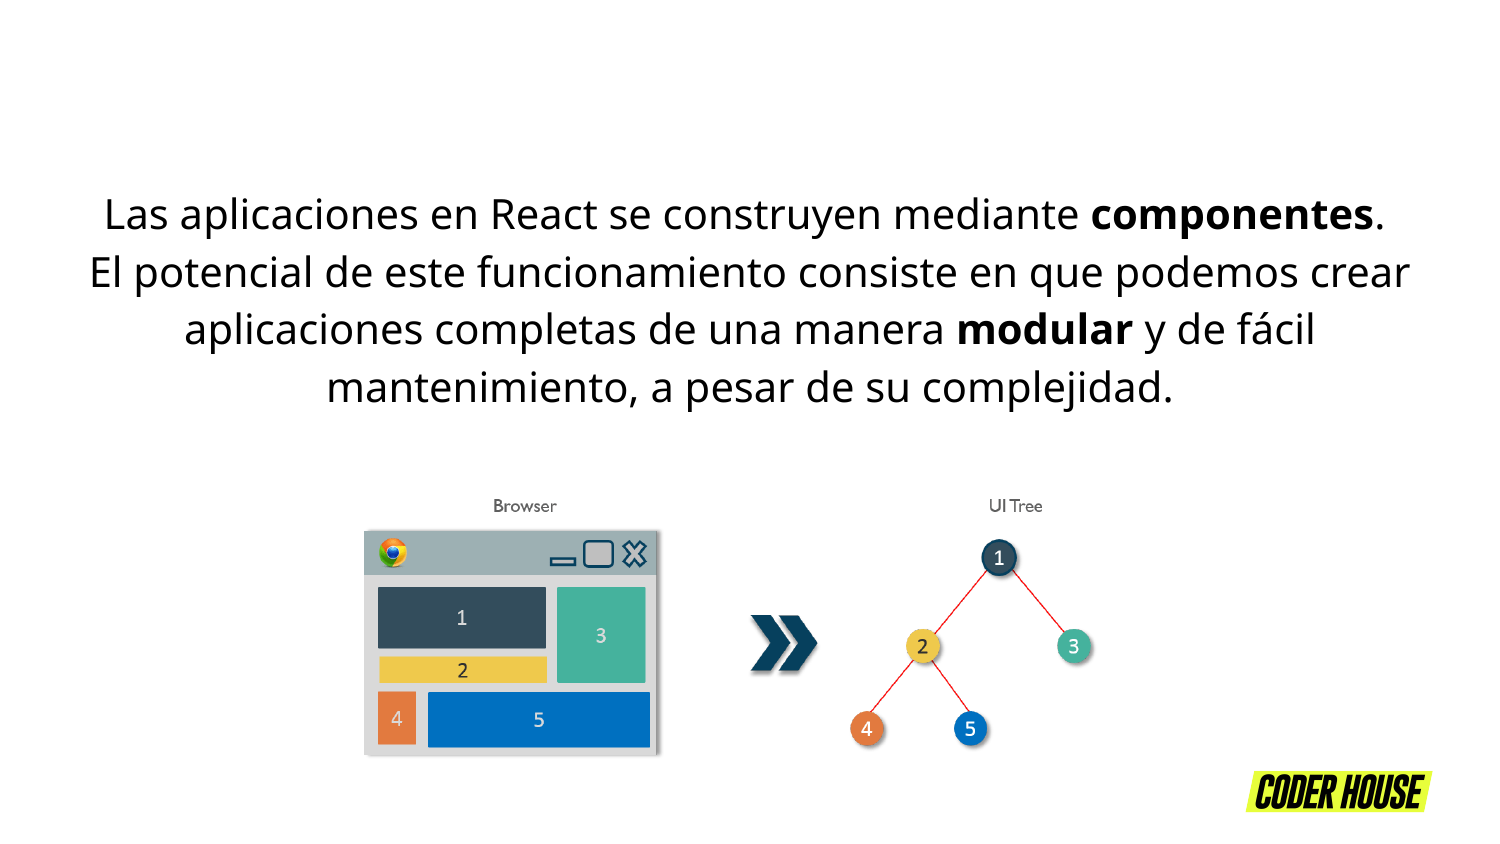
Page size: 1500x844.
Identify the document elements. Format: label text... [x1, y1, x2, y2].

picture [361, 488, 1139, 765]
picture [1241, 764, 1437, 819]
text_box Las aplicaciones en React se construyen mediante componentes. El potencial de este funcionamiento consiste en que podemos crear aplicaciones completas de una manera modular y de fácil mantenimiento, a pesar de su complejidad. [35, 144, 1465, 446]
